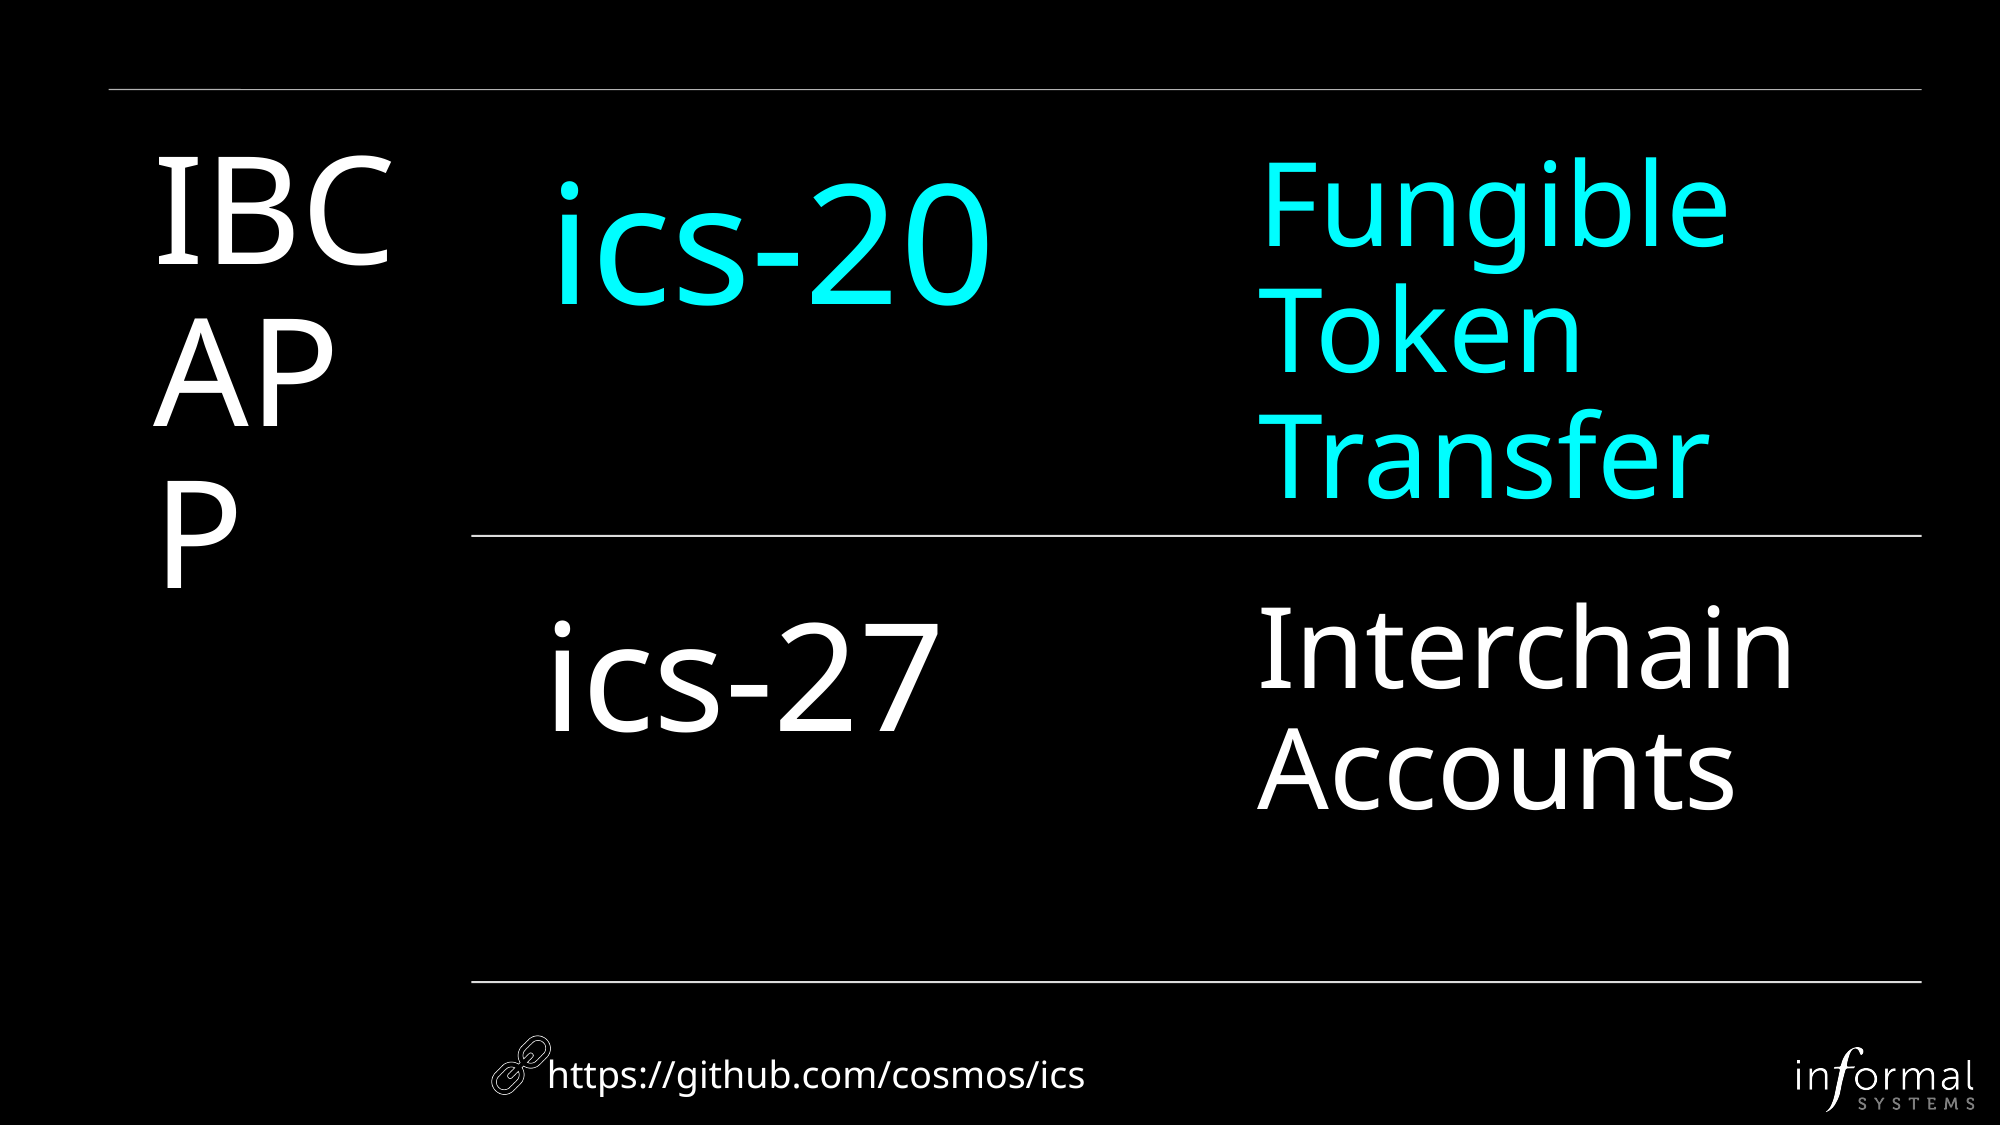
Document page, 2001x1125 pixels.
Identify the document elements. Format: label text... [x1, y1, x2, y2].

text_box https://github.com/cosmos/ics [562, 1043, 1101, 1104]
picture [1797, 1043, 1975, 1116]
picture [479, 1023, 562, 1106]
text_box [108, 89, 1922, 1005]
